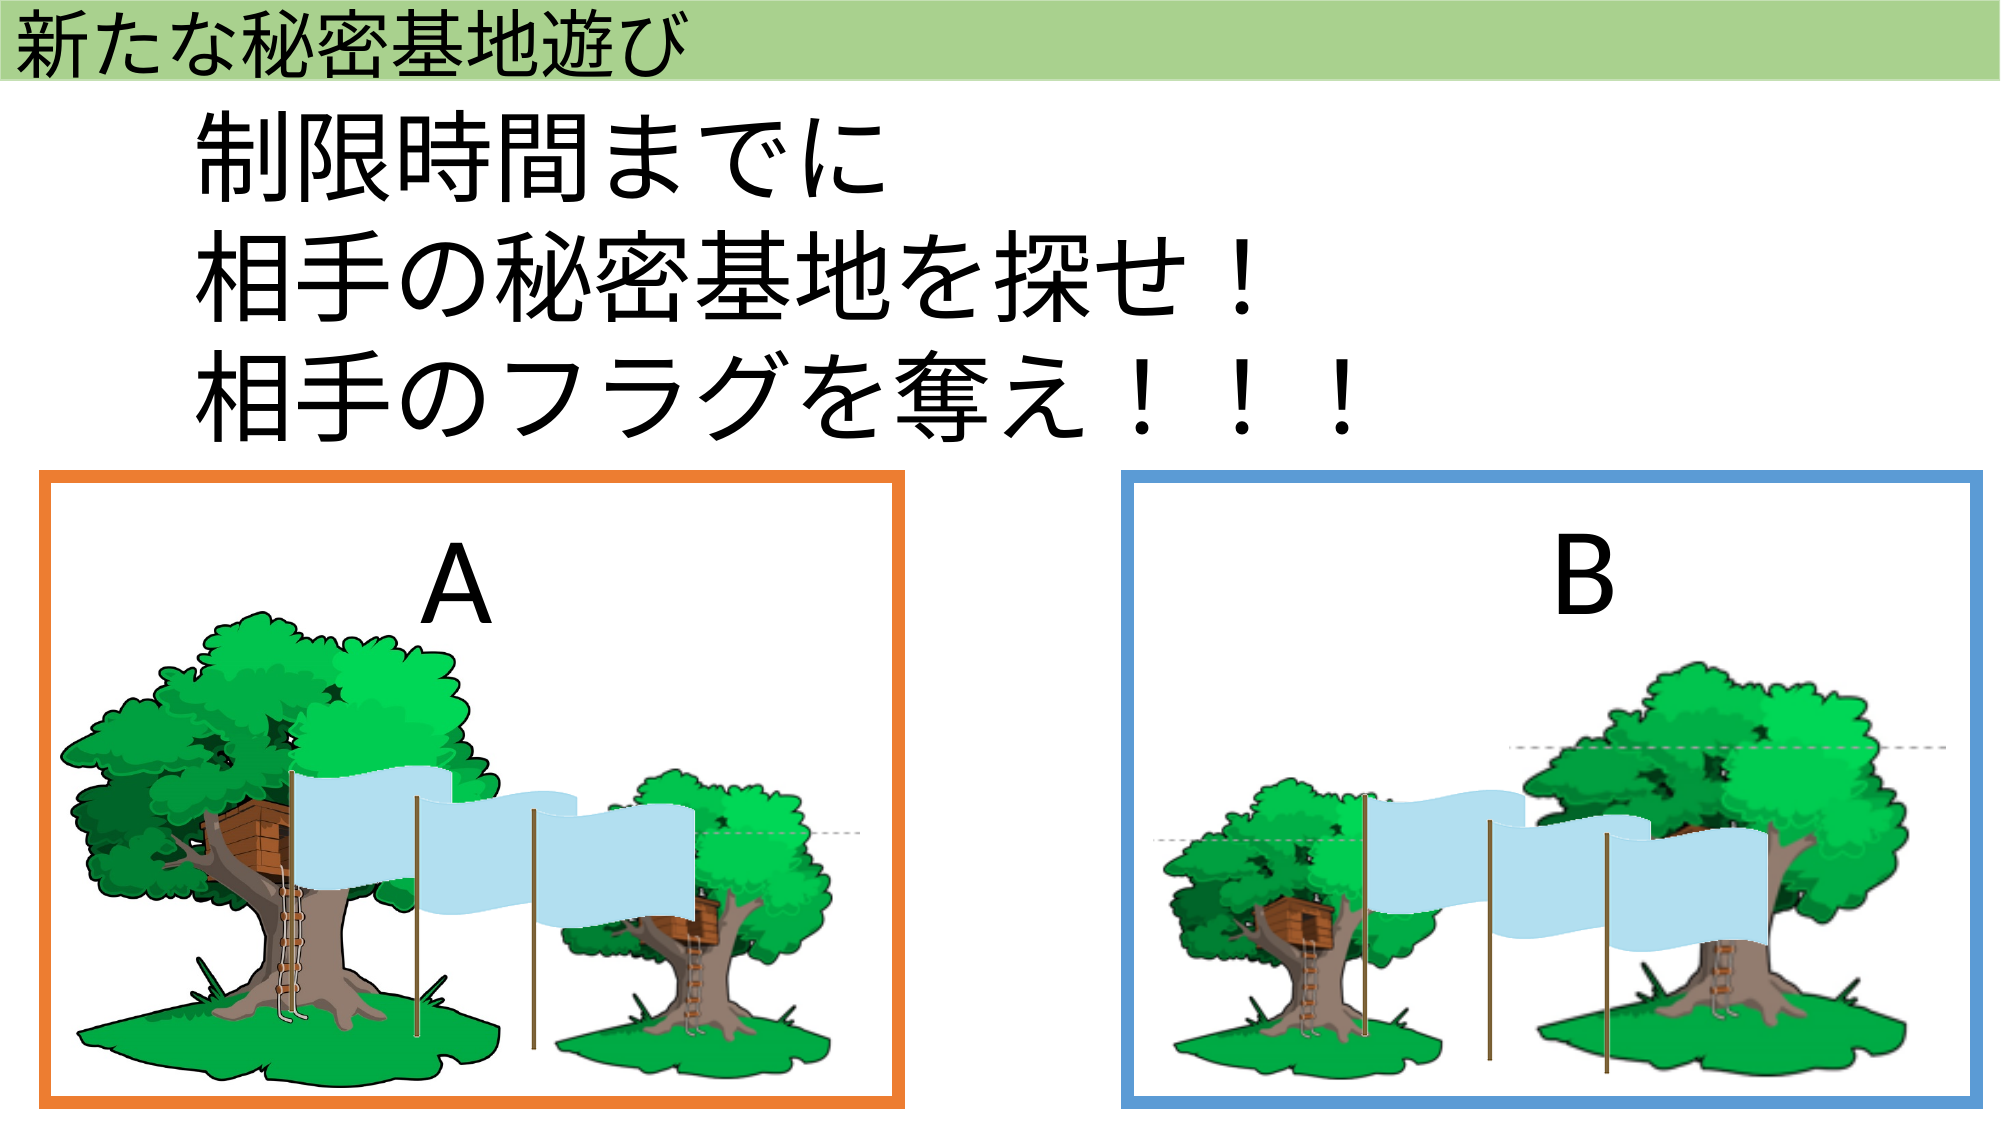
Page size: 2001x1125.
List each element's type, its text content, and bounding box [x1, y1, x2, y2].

picture [272, 760, 860, 1103]
text_box 制限時間までに 相手の秘密基地を探せ！ 相手のフラグを奪え！！！ [178, 86, 1834, 462]
text_box [44, 475, 899, 1103]
picture [1153, 650, 1946, 1109]
text_box A [406, 490, 508, 656]
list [60, 611, 503, 1088]
text_box [1126, 475, 1978, 1103]
list 新たな秘密基地遊び [0, 0, 1097, 83]
text_box B [1535, 482, 1638, 647]
